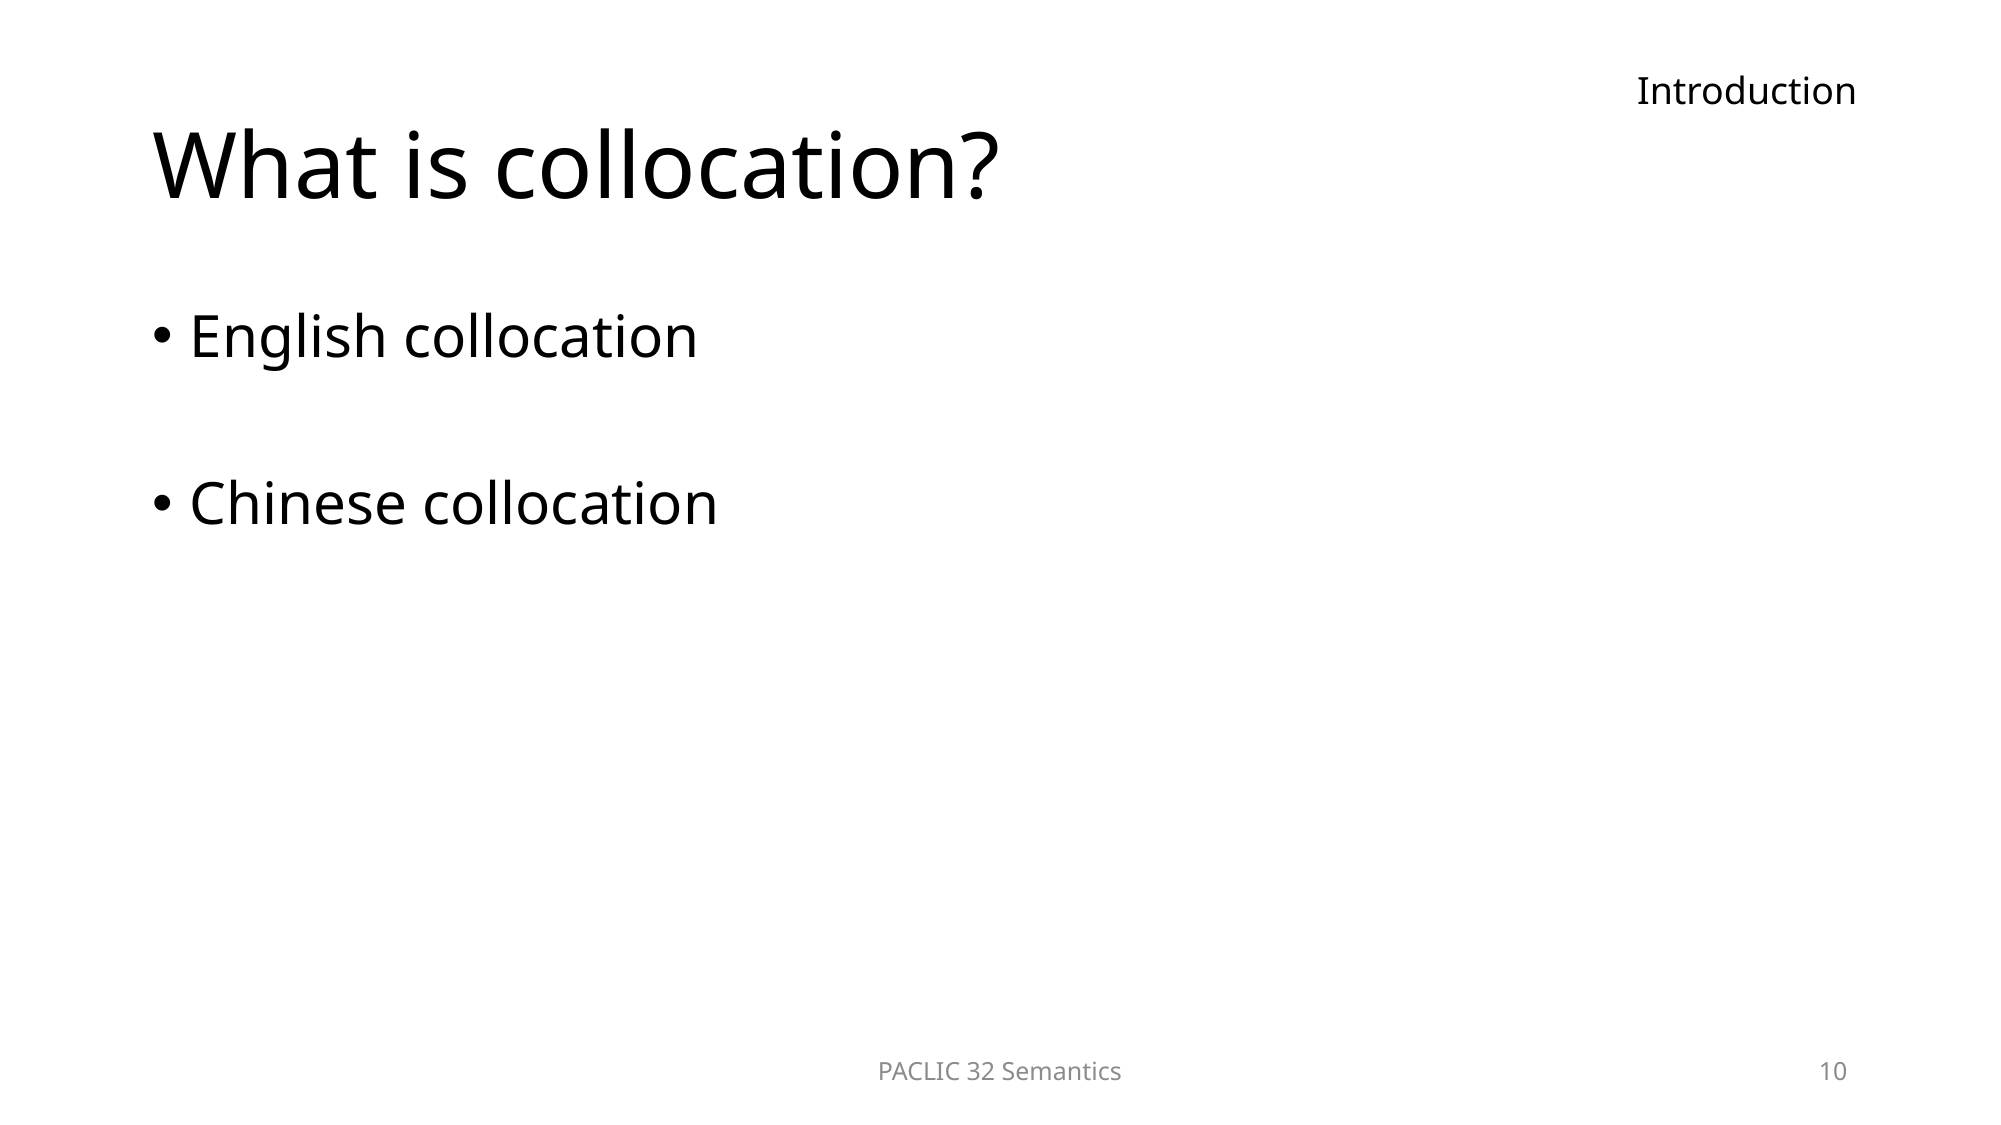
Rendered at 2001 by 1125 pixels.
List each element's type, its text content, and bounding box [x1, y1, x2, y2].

text_box Introduction [1622, 59, 1873, 120]
title What is collocation? [137, 59, 1863, 278]
slide_number 10 [1412, 1042, 1863, 1103]
footer PACLIC 32 Semantics [662, 1042, 1338, 1103]
list English collocation Chinese collocation [137, 299, 1863, 1014]
